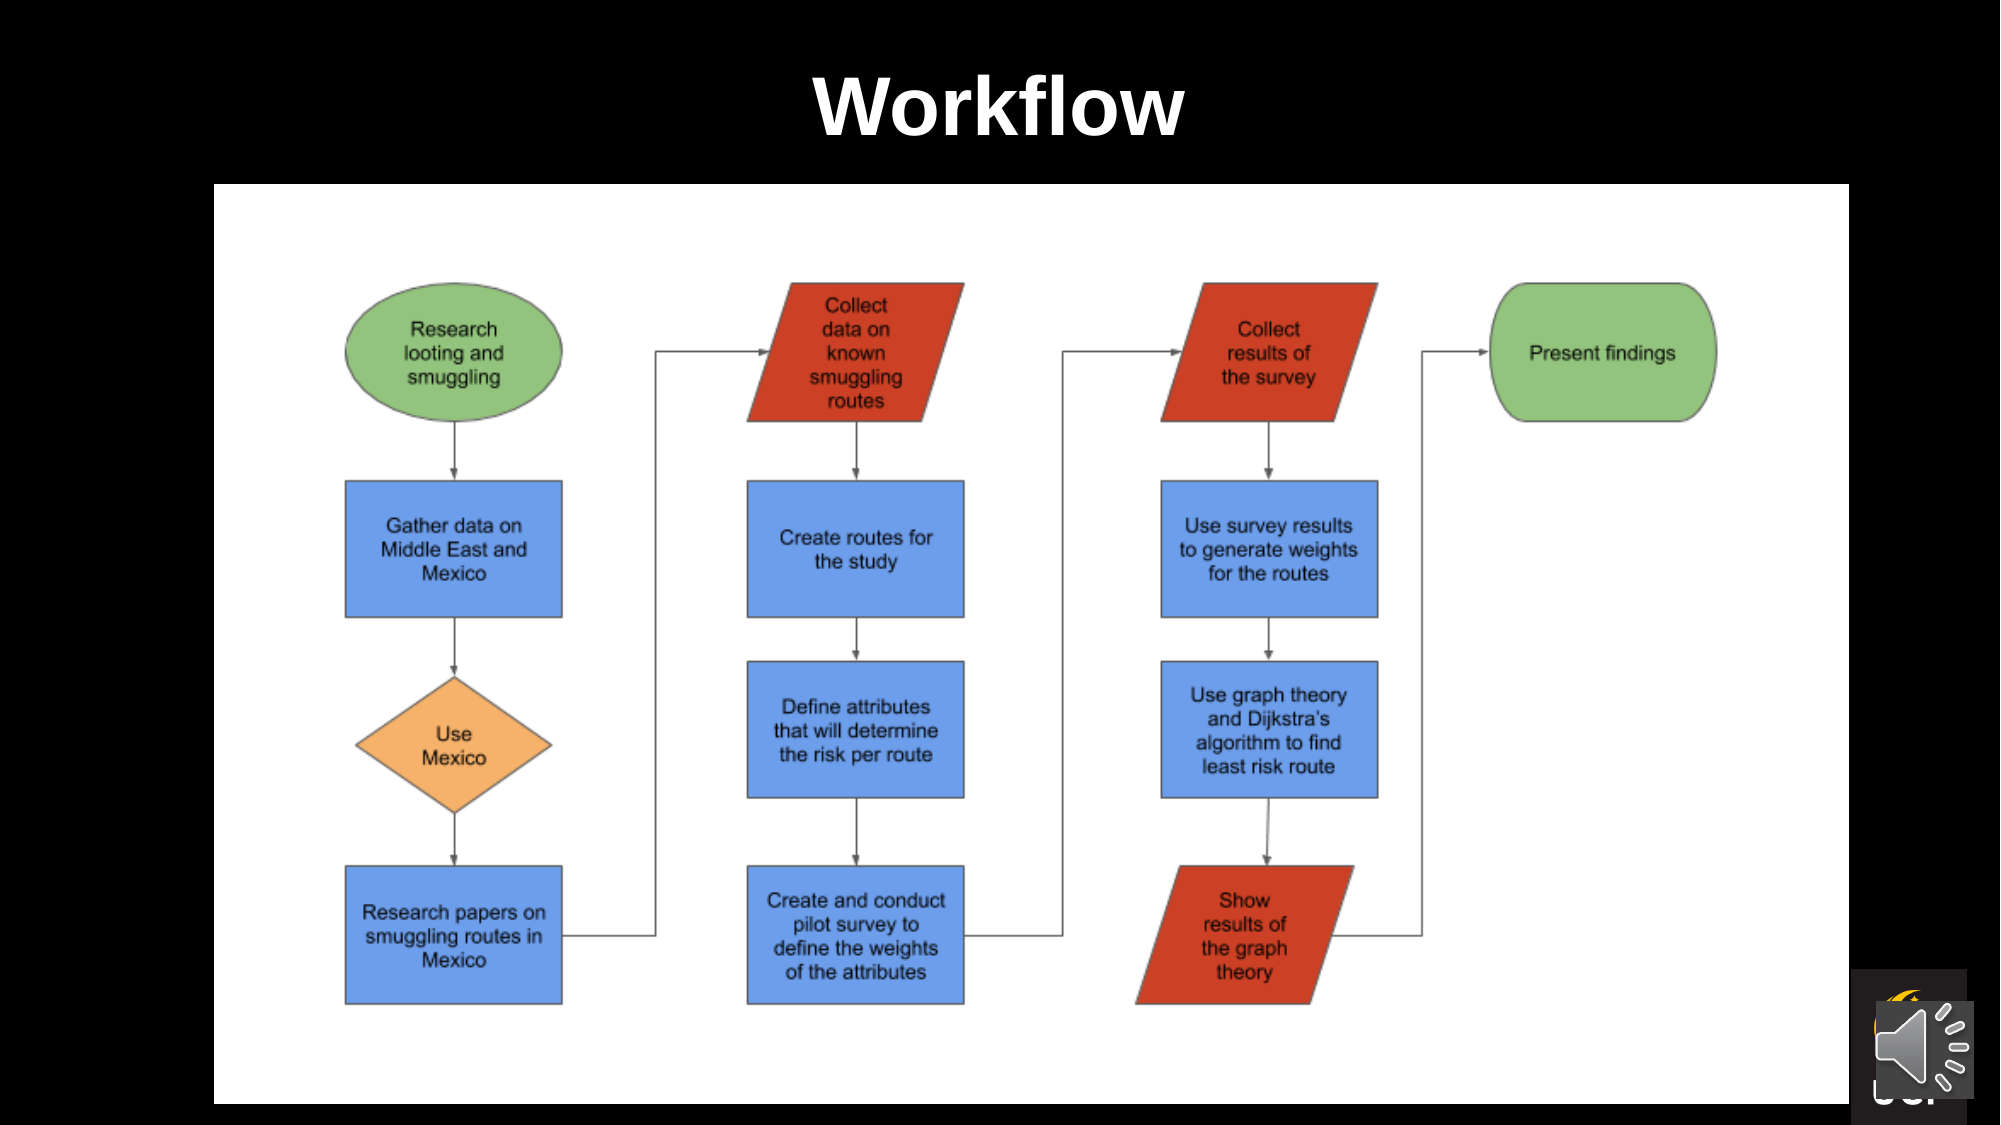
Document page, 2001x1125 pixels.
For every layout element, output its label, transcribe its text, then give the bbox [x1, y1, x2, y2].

picture [214, 184, 1849, 1105]
picture [1851, 968, 1976, 1125]
title Workflow [149, 0, 1849, 218]
